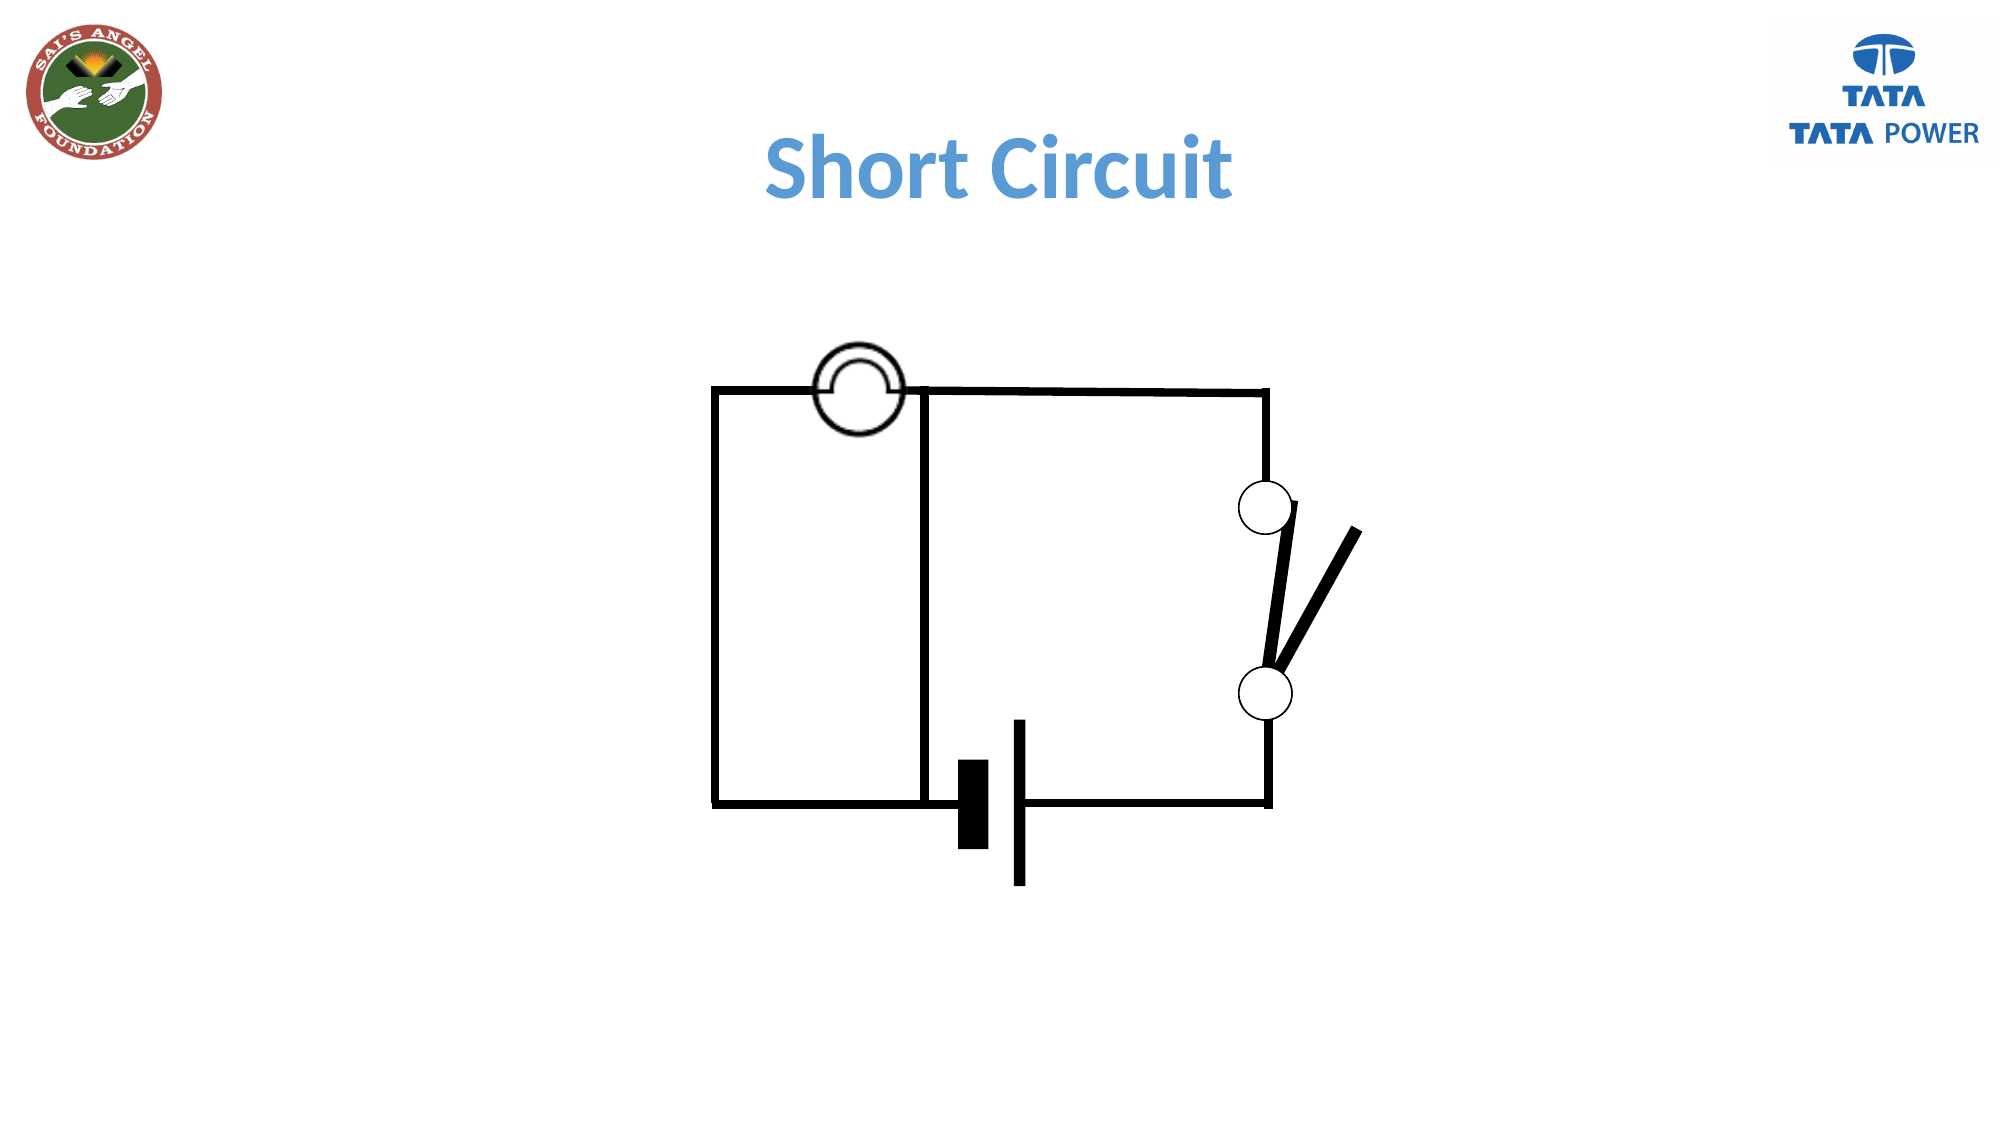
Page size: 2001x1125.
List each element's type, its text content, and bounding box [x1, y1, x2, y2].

picture [26, 24, 162, 160]
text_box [958, 719, 1026, 887]
title Short Circuit [137, 59, 1863, 278]
picture [805, 337, 915, 445]
picture [1775, 19, 2000, 164]
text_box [927, 389, 1269, 394]
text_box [1238, 480, 1358, 721]
